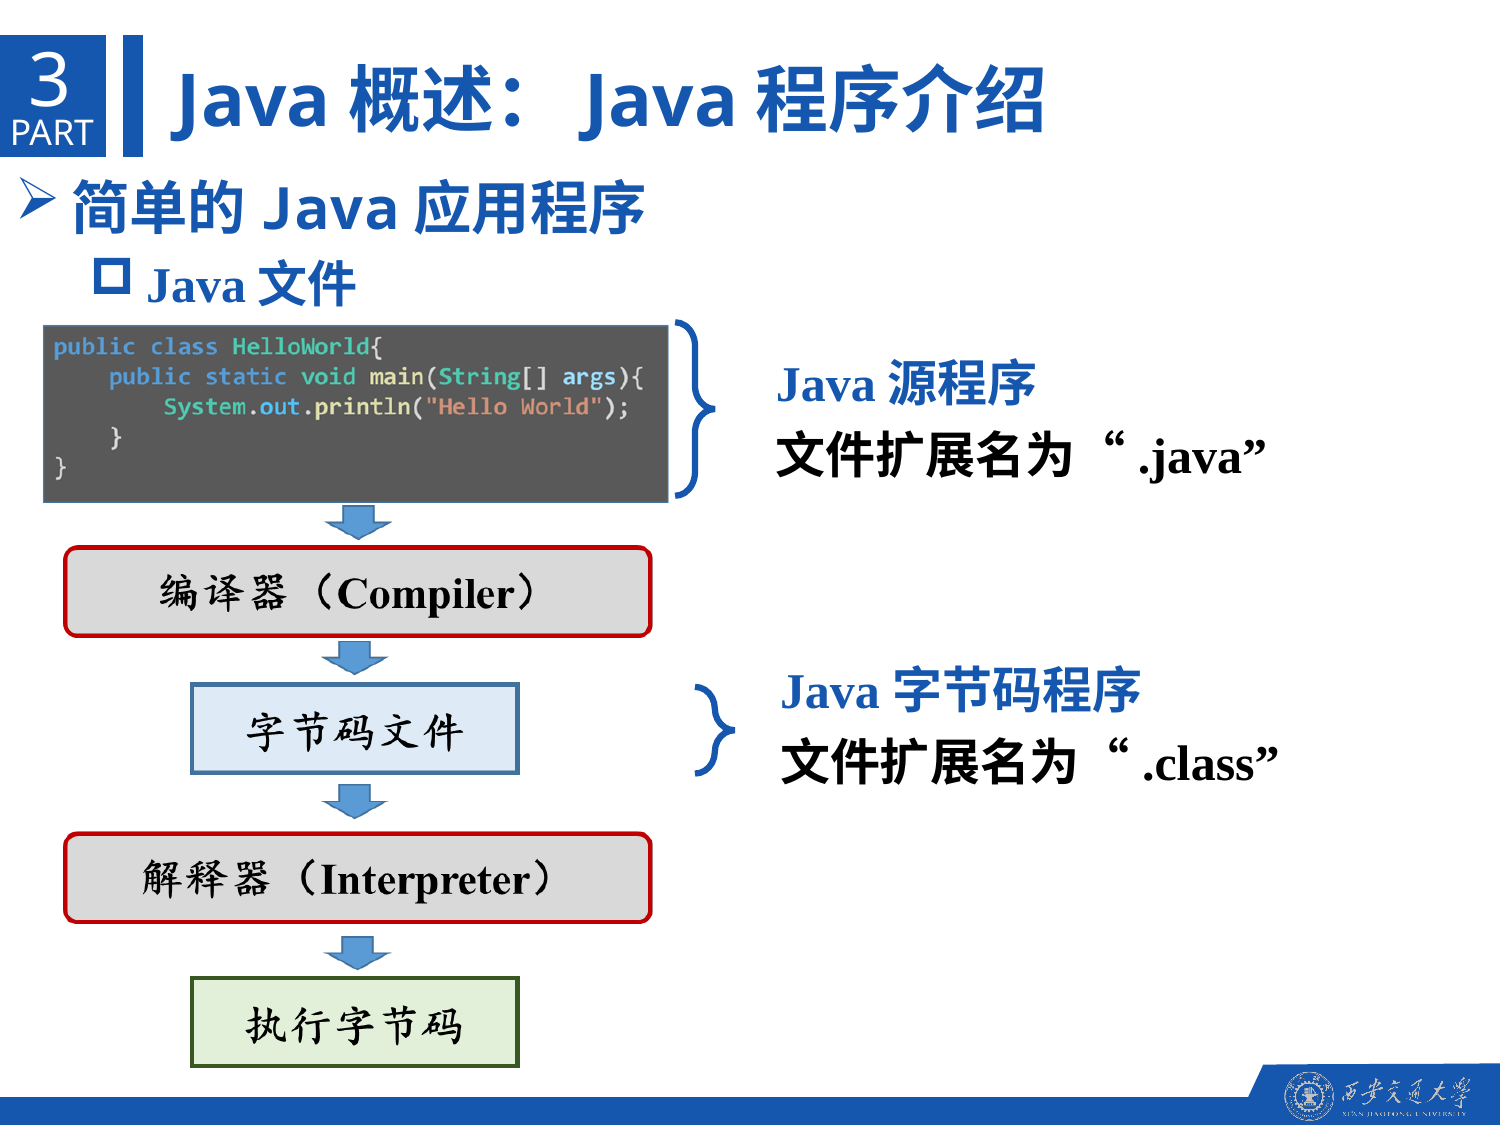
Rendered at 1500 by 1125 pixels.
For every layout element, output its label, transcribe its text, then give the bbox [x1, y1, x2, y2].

text_box 3 [14, 23, 87, 129]
text_box PART [9, 109, 95, 149]
text_box 简单的Java应用程序 Java文件 [0, 149, 1500, 321]
text_box Java源程序 文件扩展名为“.java” [761, 332, 1433, 491]
text_box Java字节码程序 文件扩展名为“.class” [765, 639, 1403, 798]
picture [37, 322, 676, 1075]
text_box Java概述：Java程序介绍 [162, 45, 1219, 149]
text_box [675, 321, 715, 497]
text_box [694, 686, 735, 775]
